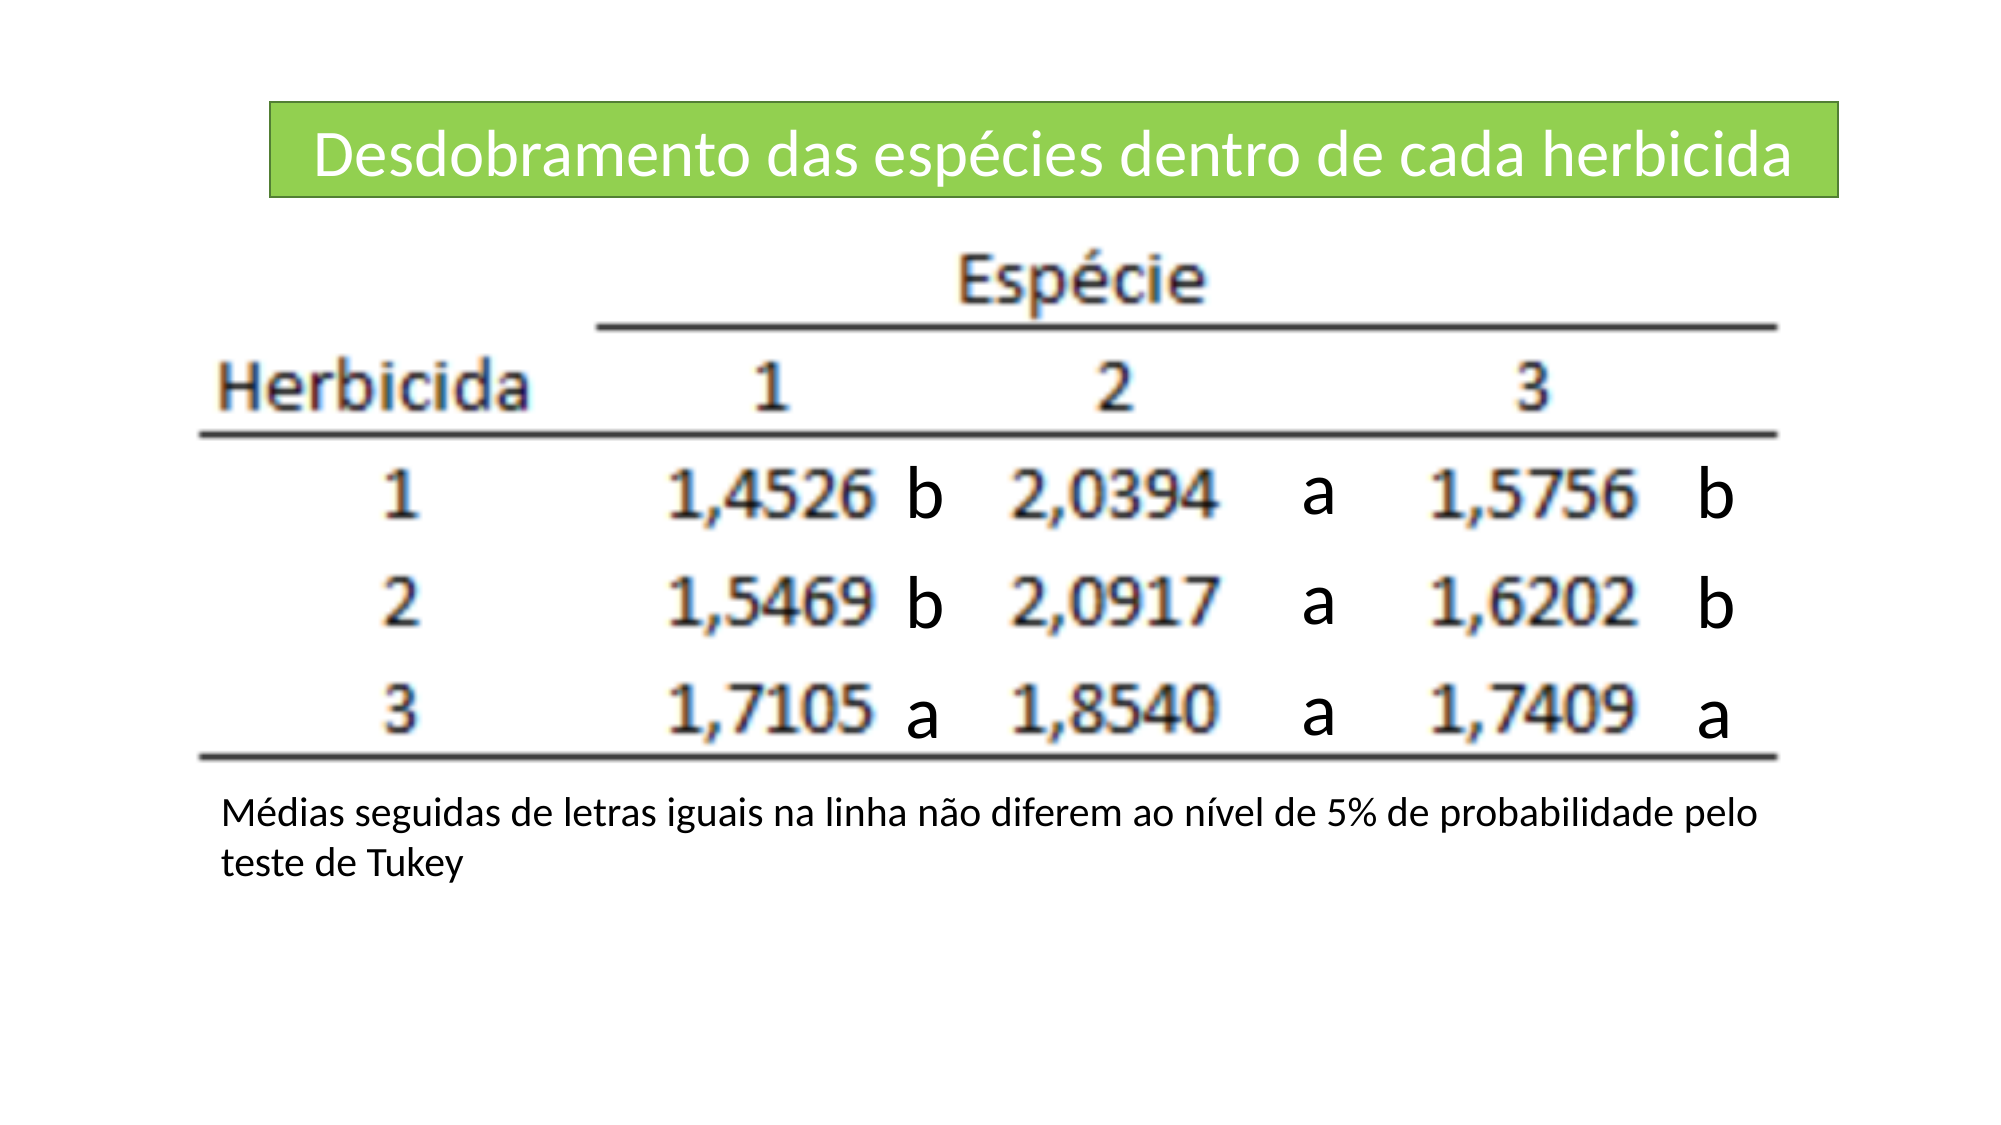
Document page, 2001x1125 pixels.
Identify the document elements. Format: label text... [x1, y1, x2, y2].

picture [168, 234, 1813, 790]
text_box Médias seguidas de letras iguais na linha não diferem ao nível de 5% de probabilidade pelo teste de Tukey [205, 790, 1775, 893]
text_box Desdobramento das espécies dentro de cada herbicida [269, 101, 1839, 198]
